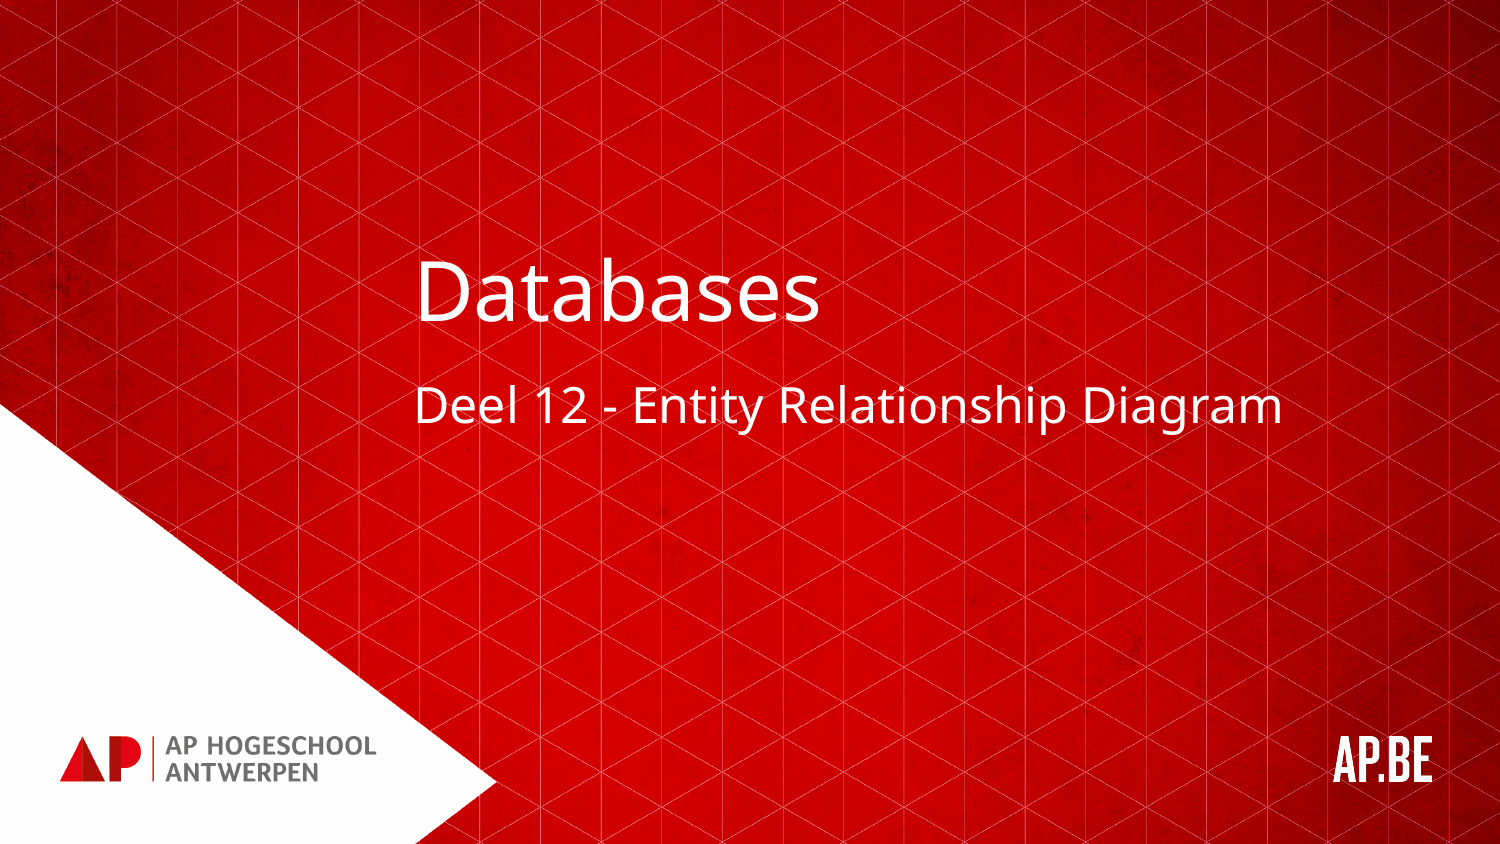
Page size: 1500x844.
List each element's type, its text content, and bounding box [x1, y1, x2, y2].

title Databases [398, 137, 1313, 348]
picture [0, 0, 1500, 844]
subtitle Deel 12 - Entity Relationship Diagram [398, 372, 1422, 486]
